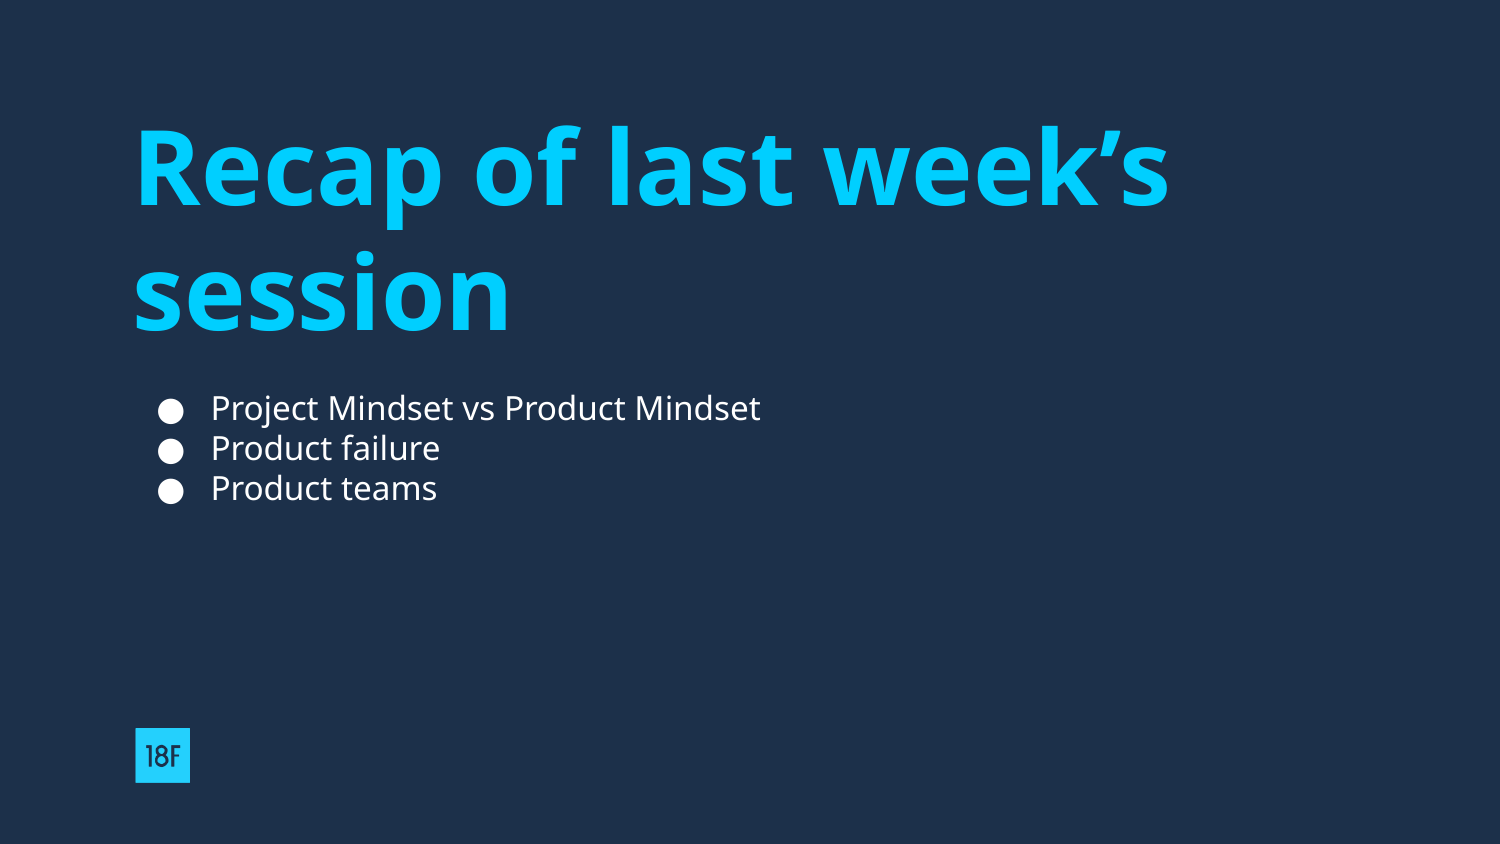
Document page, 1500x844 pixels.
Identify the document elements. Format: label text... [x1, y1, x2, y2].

picture [135, 728, 190, 783]
title Recap of last week’s session [117, 86, 1330, 357]
subtitle Project Mindset vs Product Mindset Product failure Product teams [120, 372, 841, 503]
